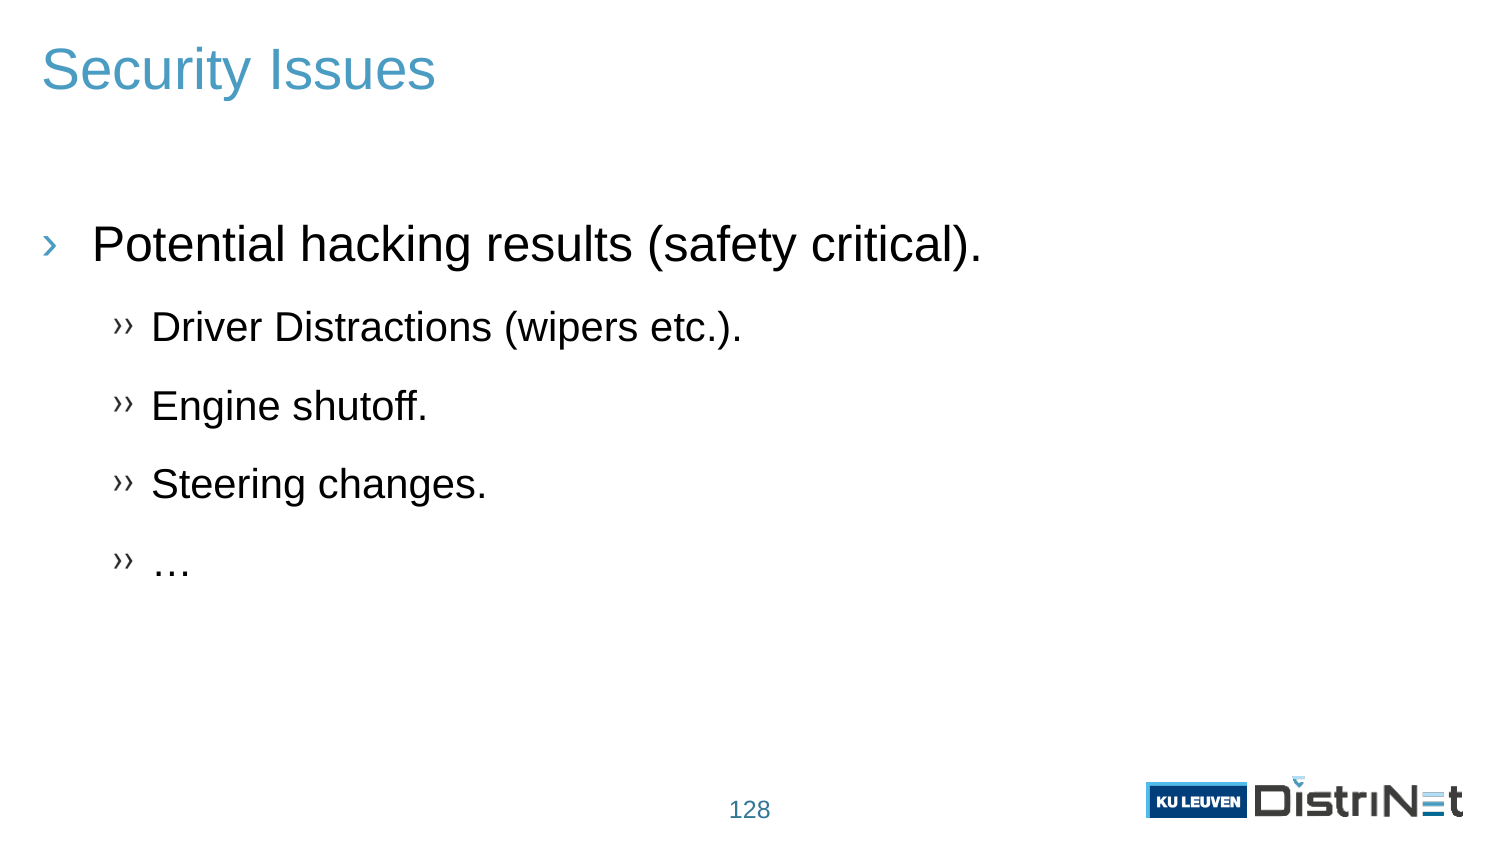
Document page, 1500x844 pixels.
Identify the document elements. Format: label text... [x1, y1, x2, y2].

picture [108, 388, 141, 418]
list Potential hacking results (safety critical). Driver Distractions (wipers etc.). Engine shutoff. Steering changes. … [26, 180, 1463, 743]
picture [1146, 782, 1247, 818]
picture [108, 467, 141, 497]
picture [108, 310, 141, 340]
picture [108, 545, 141, 575]
slide_number 128 [679, 786, 821, 832]
title Security Issues [26, 23, 1463, 110]
picture [1255, 776, 1463, 817]
